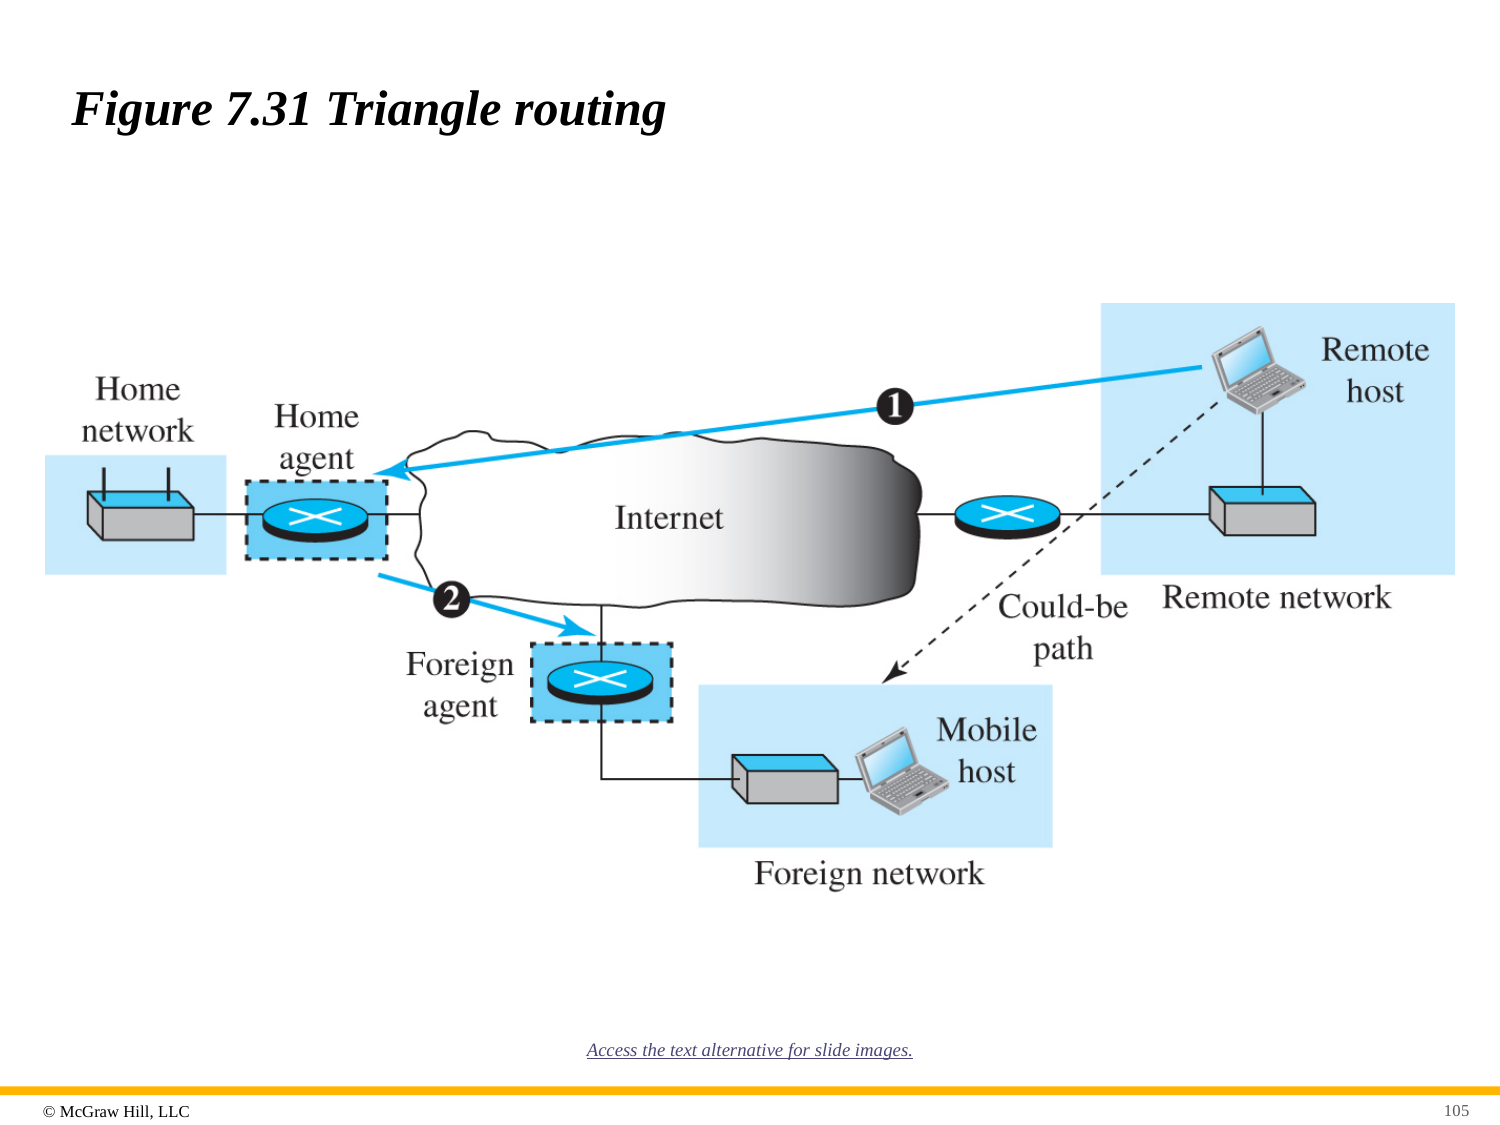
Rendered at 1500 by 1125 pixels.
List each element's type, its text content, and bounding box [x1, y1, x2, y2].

list Access the text alternative for slide images. [525, 1033, 975, 1066]
picture [44, 303, 1455, 899]
slide_number 105 [1418, 1096, 1477, 1123]
title Figure 7.31 Triangle routing [56, 50, 1444, 162]
